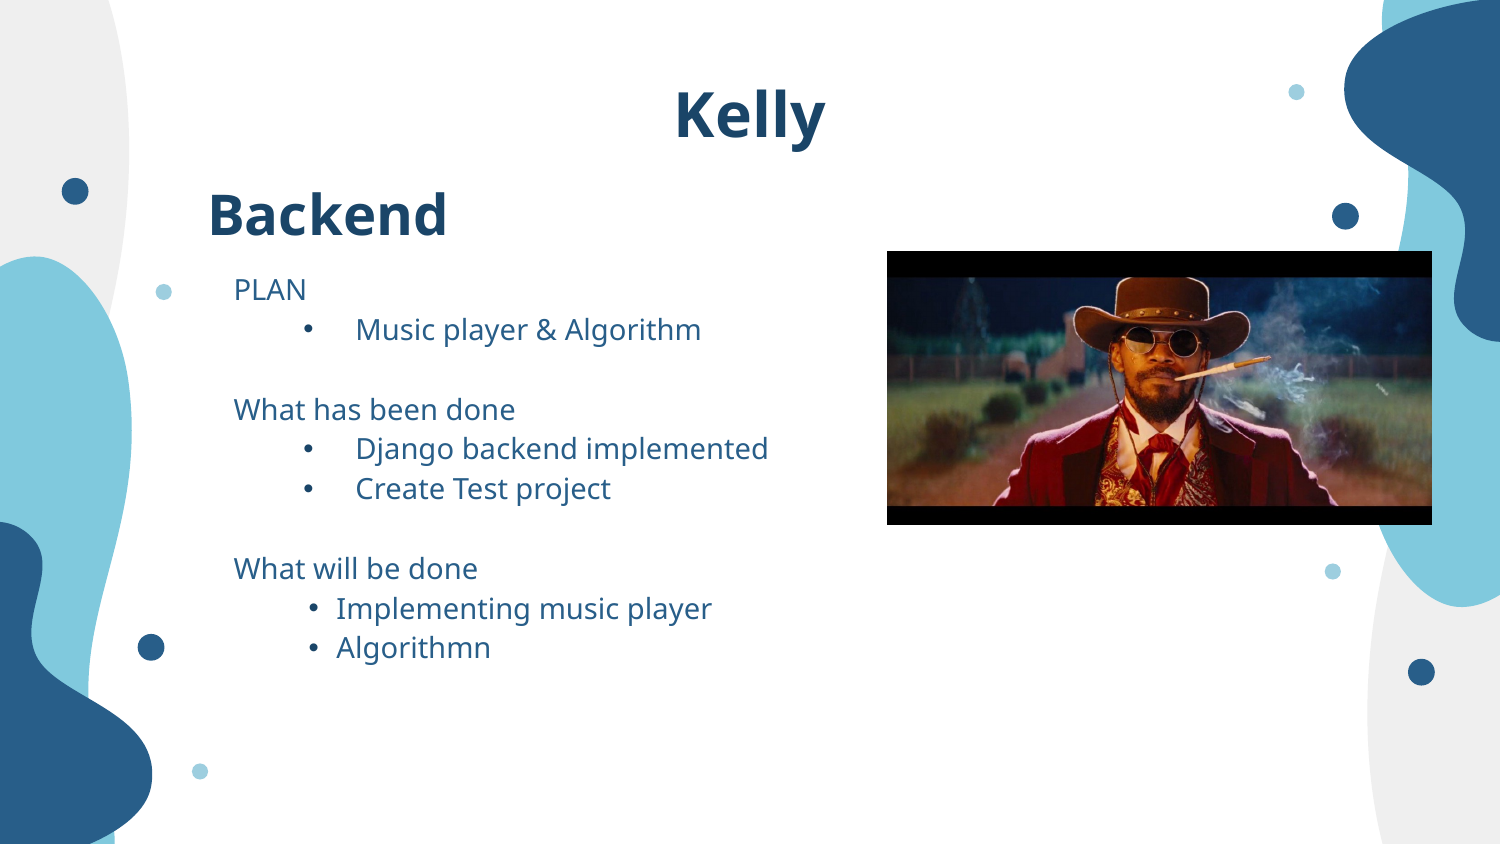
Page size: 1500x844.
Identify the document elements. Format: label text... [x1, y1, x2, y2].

picture [886, 251, 1433, 525]
subtitle PLAN Music player & Algorithm What has been done Django backend implemented Create Test project What will be done Implementing music player Algorithmn [218, 256, 1174, 792]
subtitle Backend [124, 183, 532, 243]
title Kelly [253, 59, 1247, 154]
